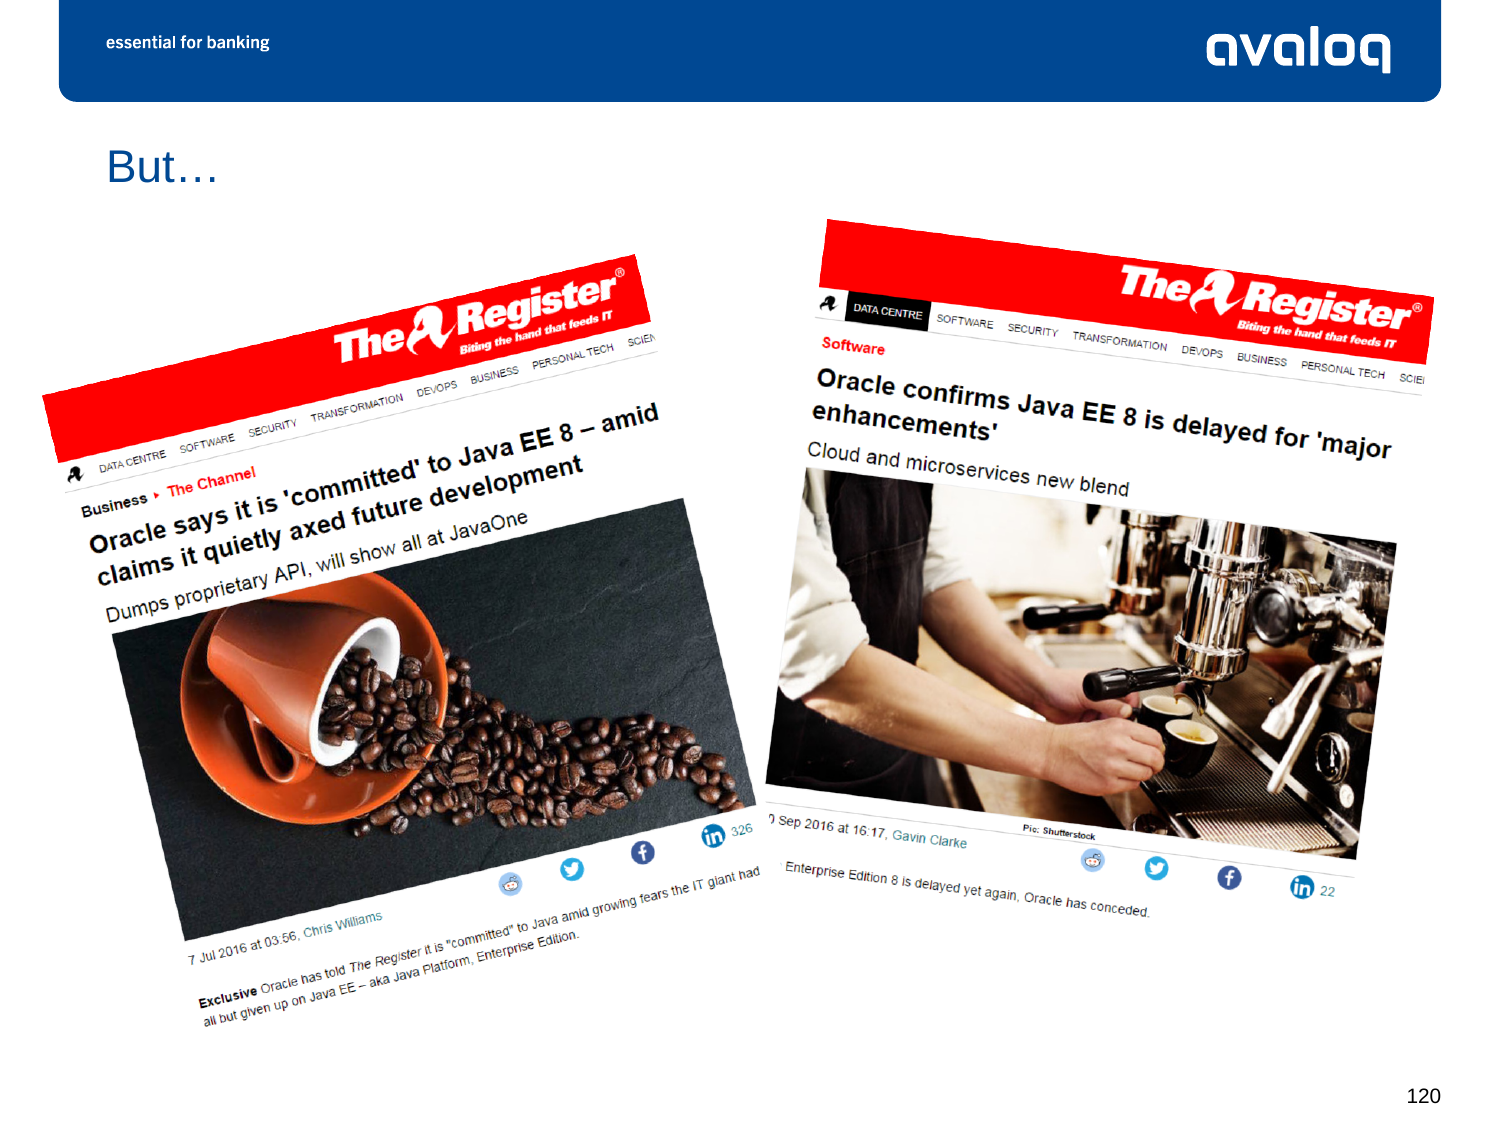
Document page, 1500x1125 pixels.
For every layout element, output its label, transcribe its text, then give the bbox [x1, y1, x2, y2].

slide_number 120 [1200, 1082, 1442, 1112]
title But… [105, 142, 1394, 215]
picture [43, 220, 1434, 1037]
